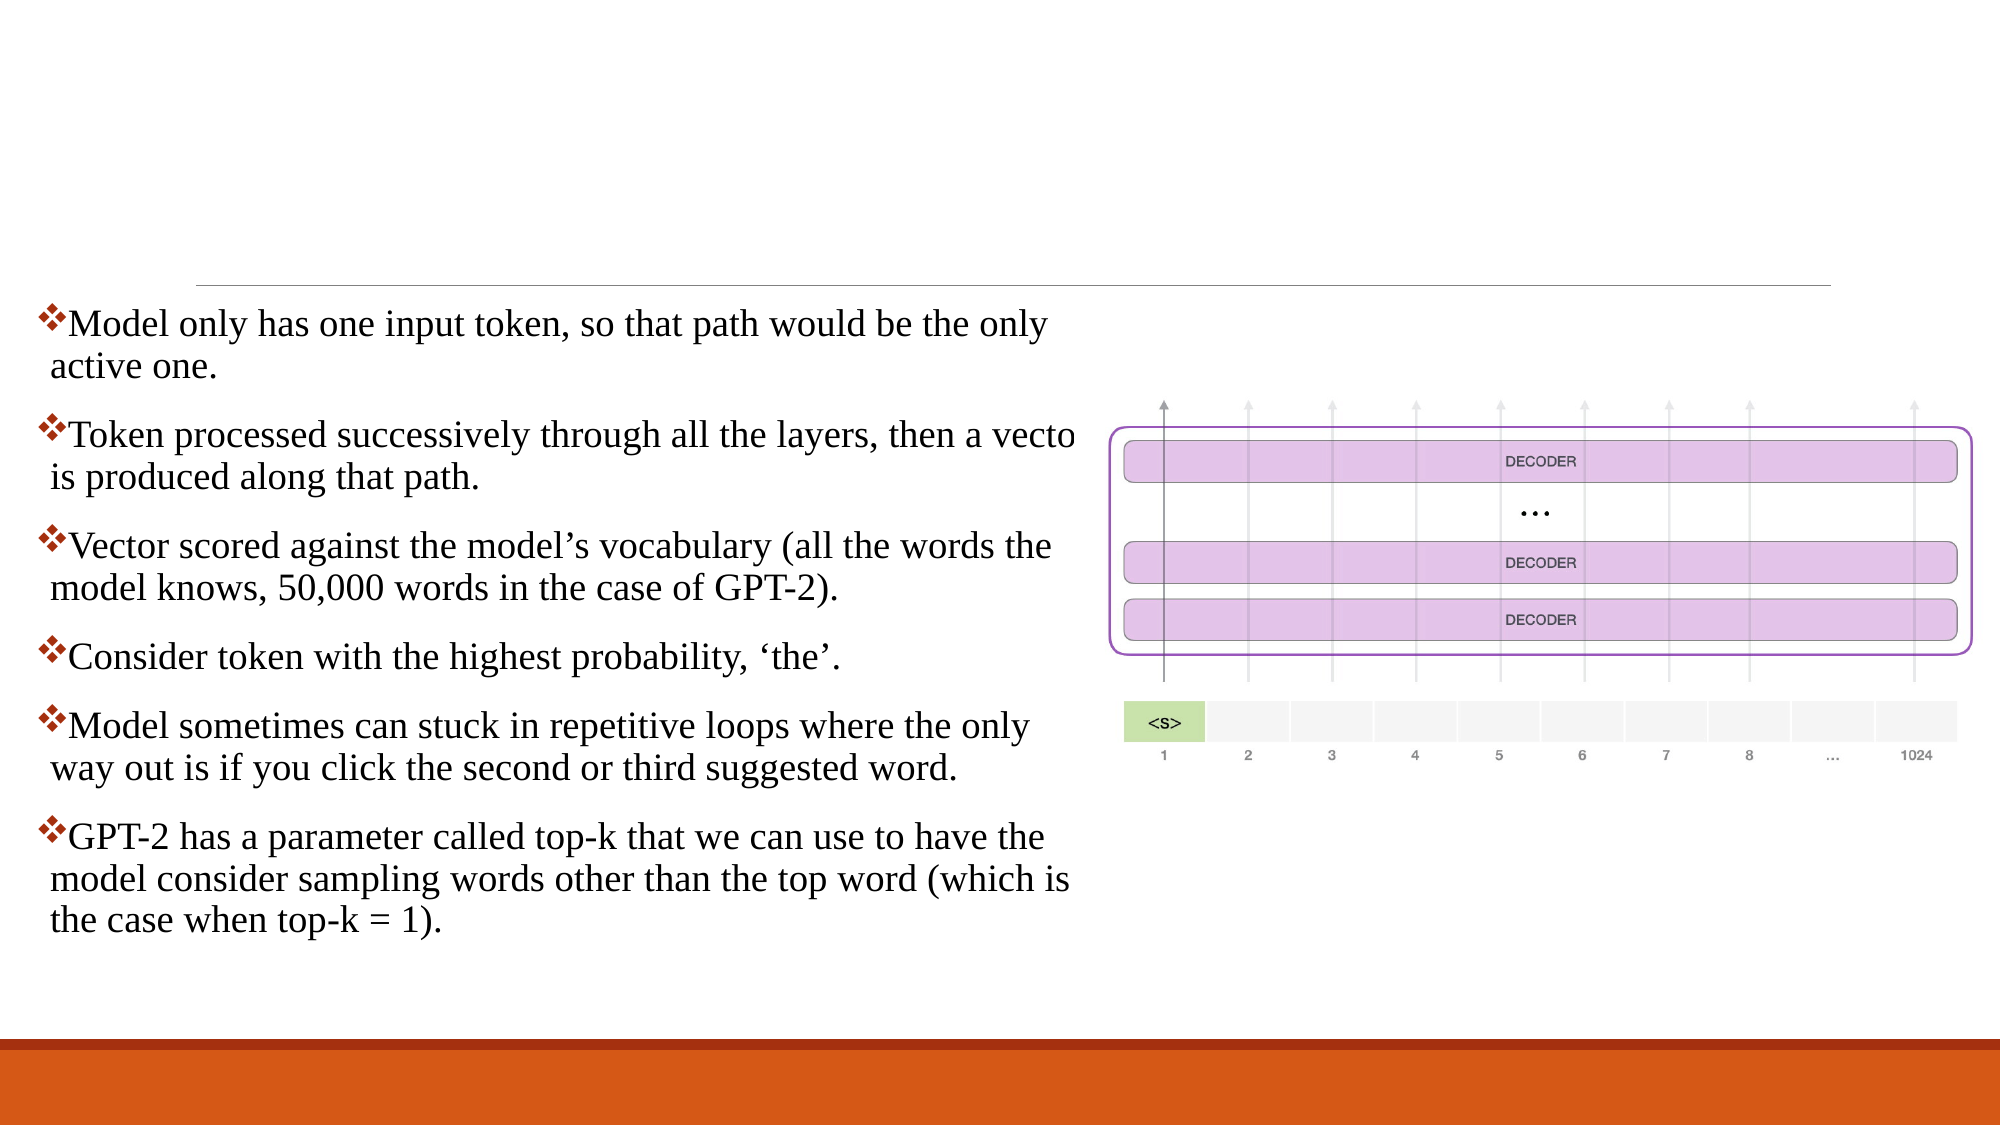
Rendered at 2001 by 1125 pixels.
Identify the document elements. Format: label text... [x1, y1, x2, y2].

picture [1074, 318, 2000, 783]
list Model only has one input token, so that path would be the only active one. Token processed successively through all the layers, then a vector is produced along that path. Vector scored against the model’s vocabulary (all the words the model knows, 50,000 words in the case of GPT-2). Consider token with the highest probability, ‘the’. Model sometimes can stuck in repetitive loops where the only way out is if you click the second or third suggested word. GPT-2 has a parameter called top-k that we can use to have the model consider sampling words other than the top word (which is the case when top-k = 1). [34, 295, 1103, 956]
